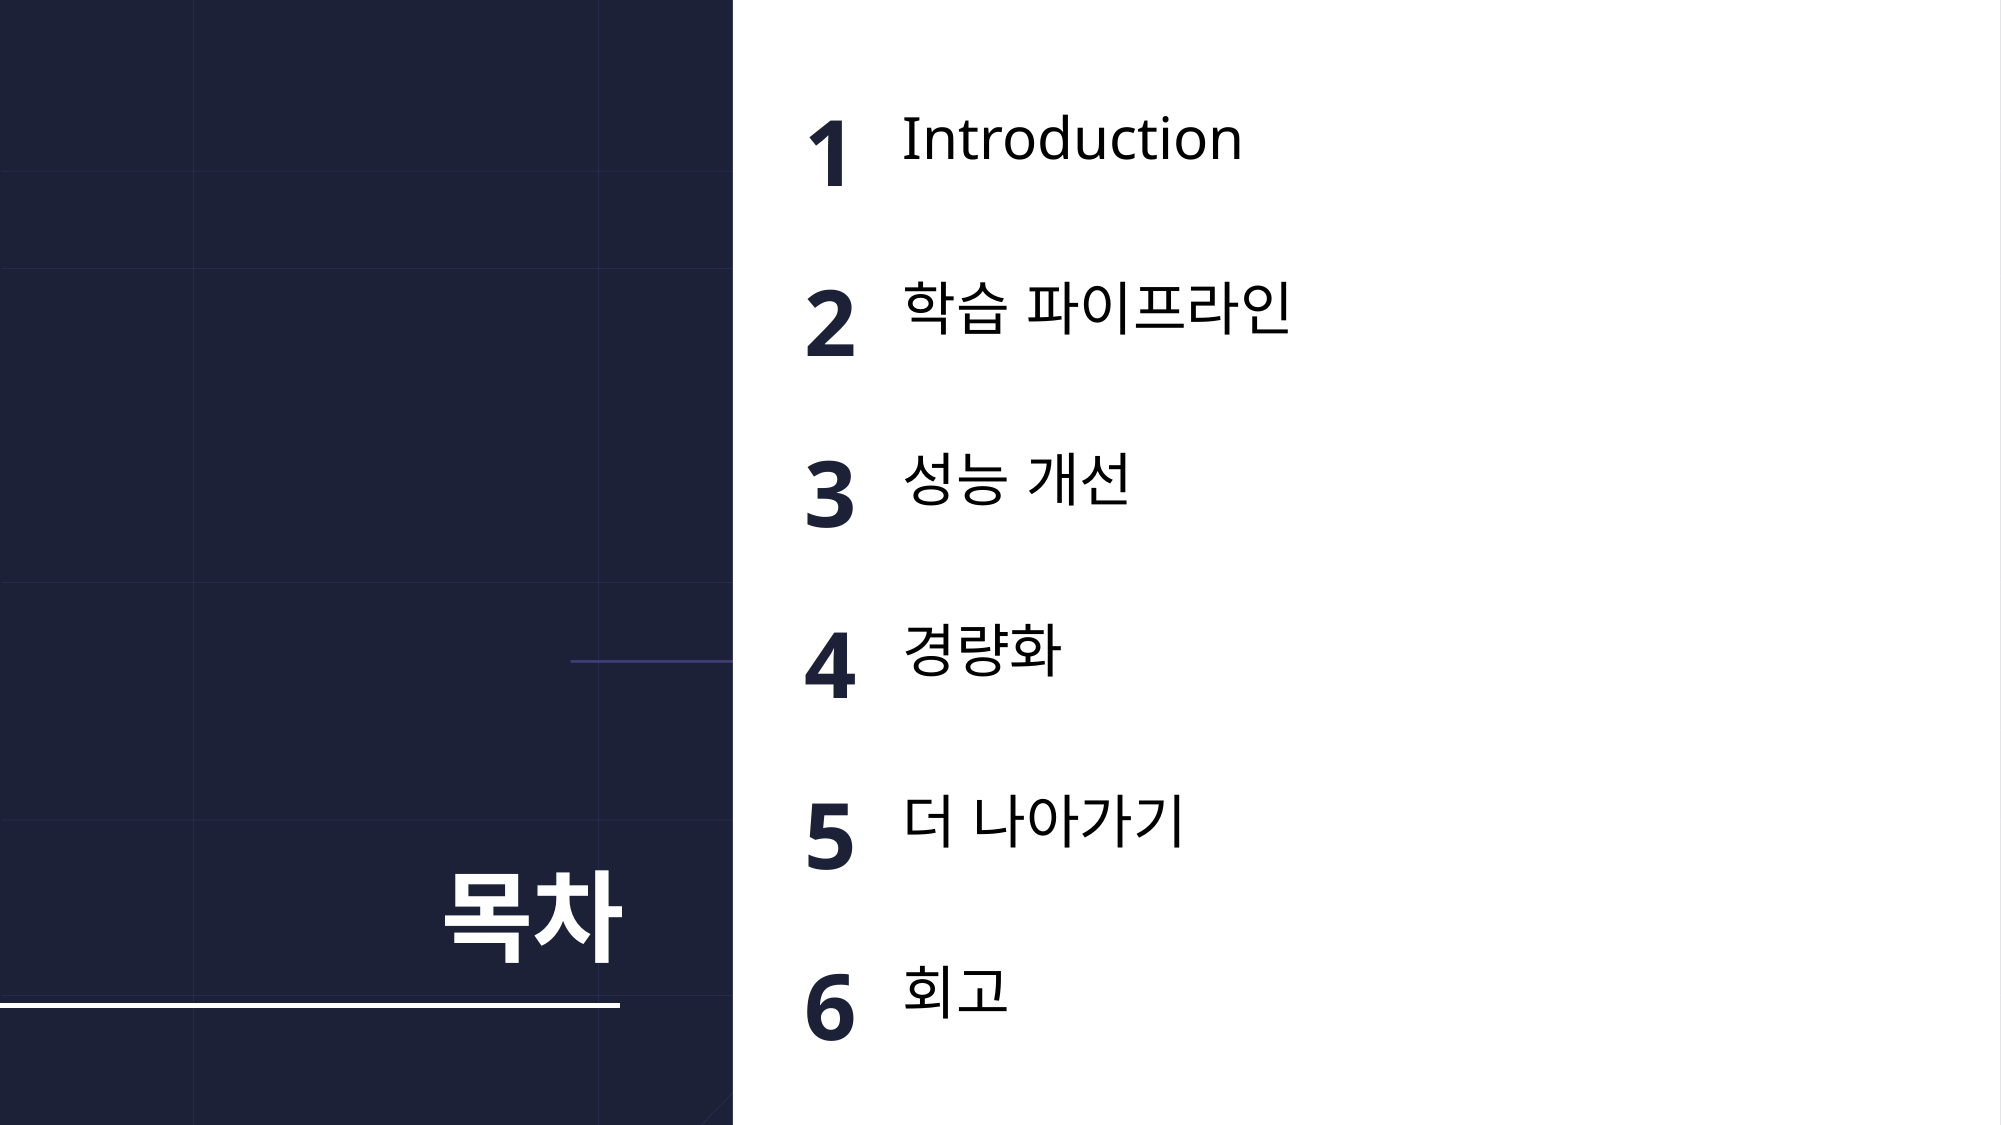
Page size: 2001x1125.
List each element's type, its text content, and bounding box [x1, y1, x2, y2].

text_box [732, 0, 2000, 1125]
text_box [790, 31, 1500, 198]
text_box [790, 715, 1500, 882]
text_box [790, 544, 1500, 711]
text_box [790, 886, 1500, 1053]
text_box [790, 373, 1500, 540]
text_box 목차 [426, 861, 674, 990]
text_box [790, 202, 1500, 369]
